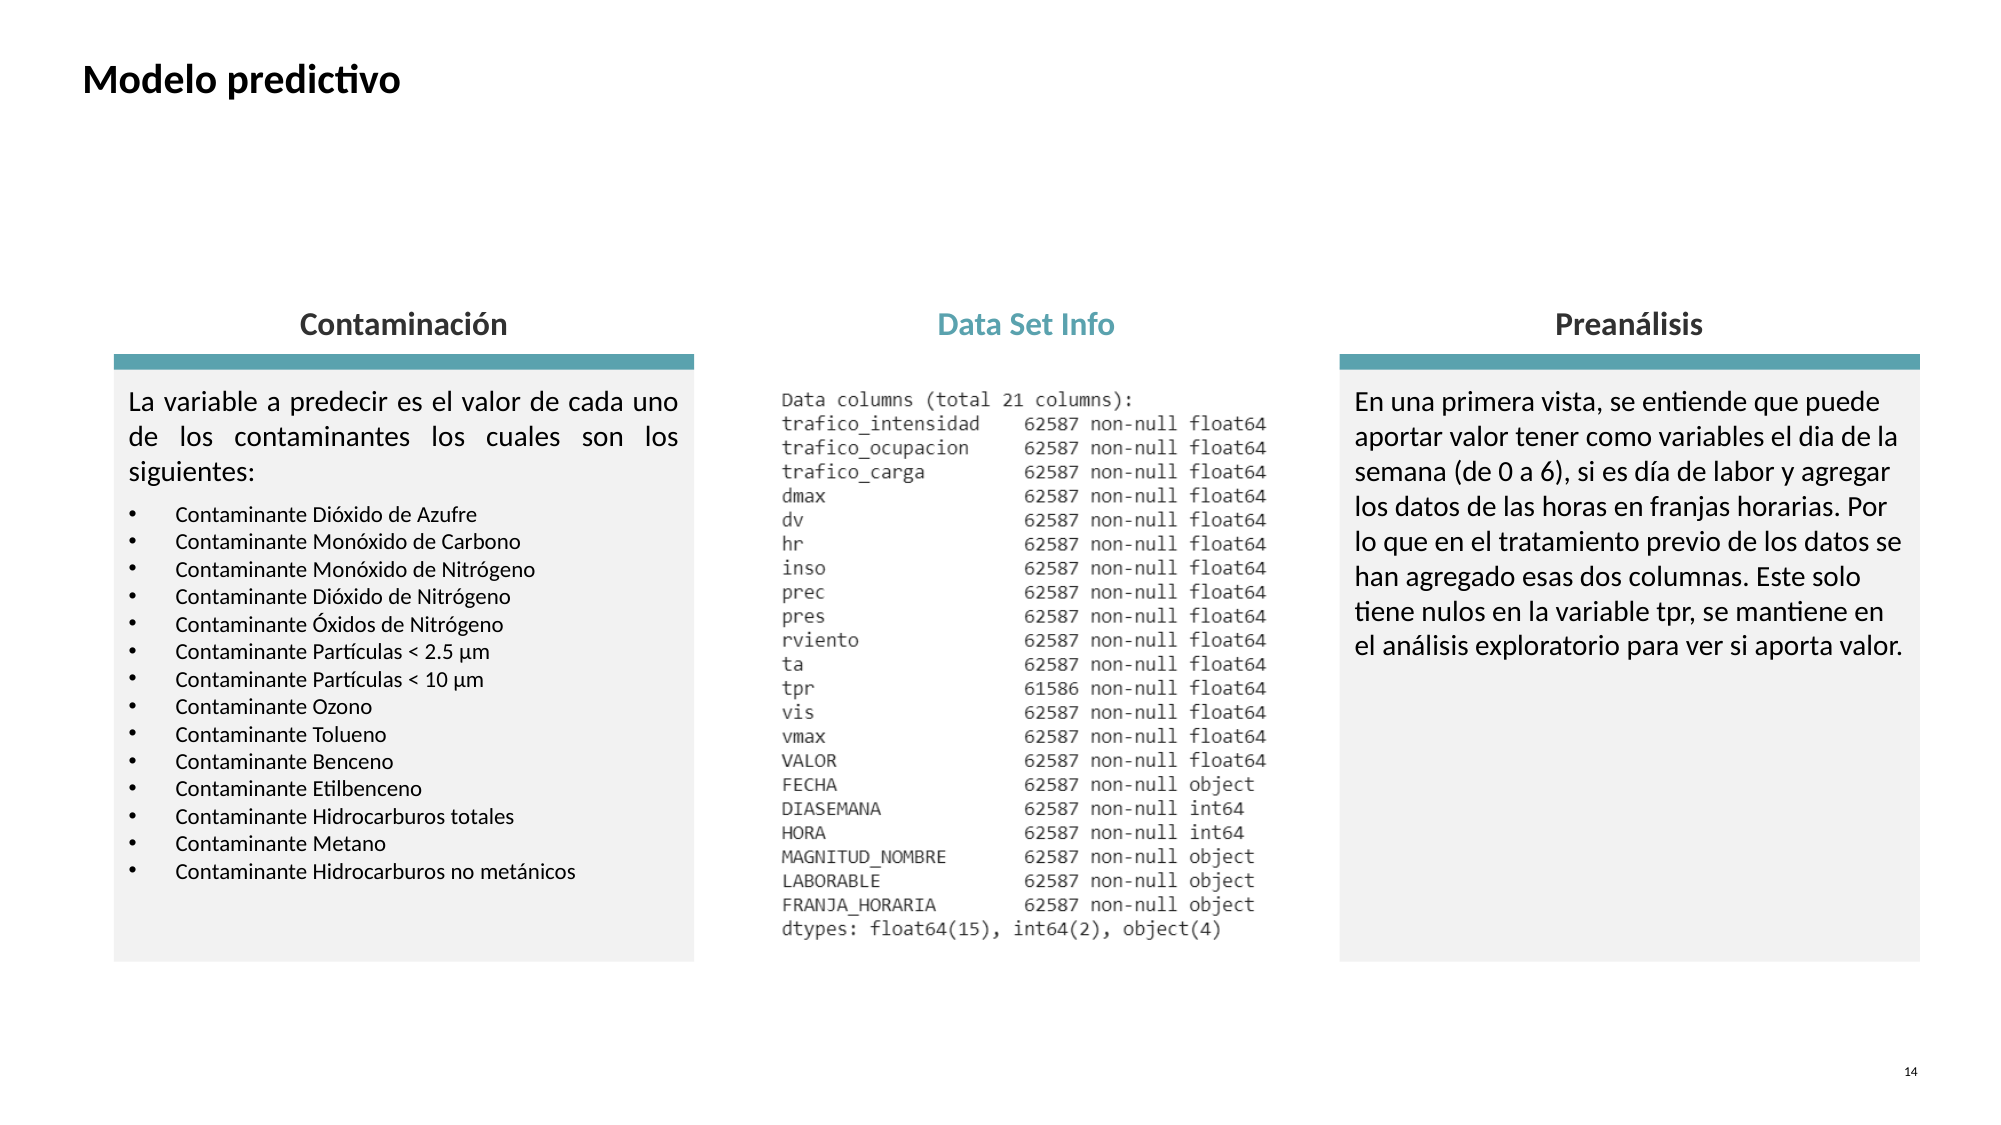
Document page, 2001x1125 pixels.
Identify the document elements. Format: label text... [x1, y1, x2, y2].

text_box Contaminación [298, 302, 510, 343]
text_box [113, 354, 695, 370]
title Modelo predictivo [82, 52, 1920, 167]
text_box [1339, 354, 1920, 370]
text_box Preanálisis [1555, 302, 1705, 343]
text_box Data Set Info [937, 302, 1118, 343]
text_box En una primera vista, se entiende que puede aportar valor tener como variables el dia de la semana (de 0 a 6), si es día de labor y agregar los datos de las horas en franjas horarias. Por lo que en el tratamiento previo de los datos se han agregado esas dos columnas. Este solo tiene nulos en la variable tpr, se mantiene en el análisis exploratorio para ver si aporta valor. [1339, 370, 1920, 962]
picture [778, 388, 1277, 941]
text_box La variable a predecir es el valor de cada uno de los contaminantes los cuales son los siguientes: Contaminante Dióxido de Azufre Contaminante Monóxido de Carbono Contaminante Monóxido de Nitrógeno Contaminante Dióxido de Nitrógeno Contaminante Óxidos de Nitrógeno Contaminante Partículas < 2.5 µm Contaminante Partículas < 10 µm Contaminante Ozono Contaminante Tolueno Contaminante Benceno Contaminante Etilbenceno Contaminante Hidrocarburos totales Contaminante Metano Contaminante Hidrocarburos no metánicos [113, 370, 695, 962]
